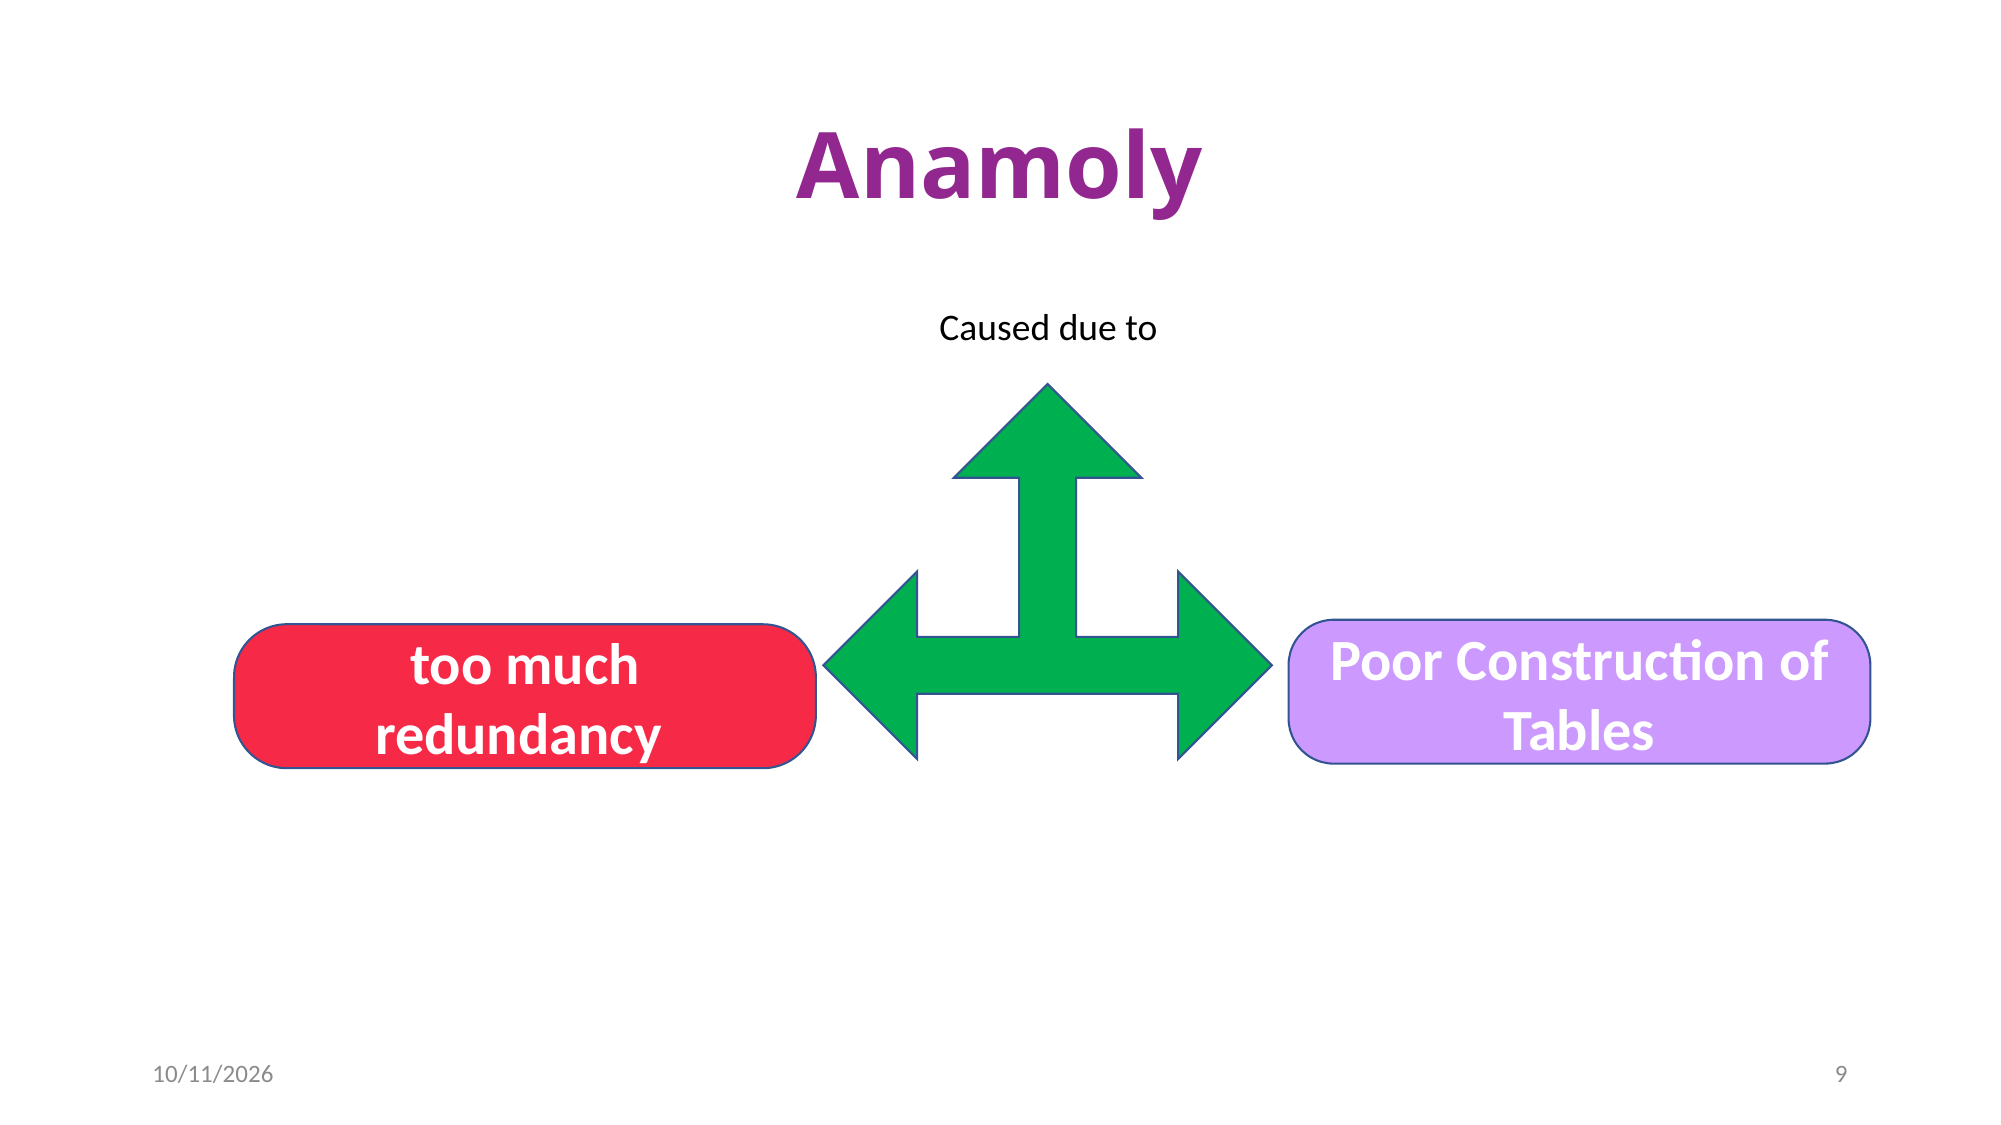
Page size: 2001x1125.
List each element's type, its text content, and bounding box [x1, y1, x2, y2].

text_box [821, 382, 1274, 762]
title Anamoly [137, 59, 1863, 278]
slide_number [137, 1042, 588, 1103]
text_box Caused due to [924, 295, 1173, 356]
text_box too much redundancy [232, 623, 817, 770]
text_box Poor Construction of Tables [1287, 618, 1872, 765]
slide_number 9 [1412, 1042, 1863, 1103]
